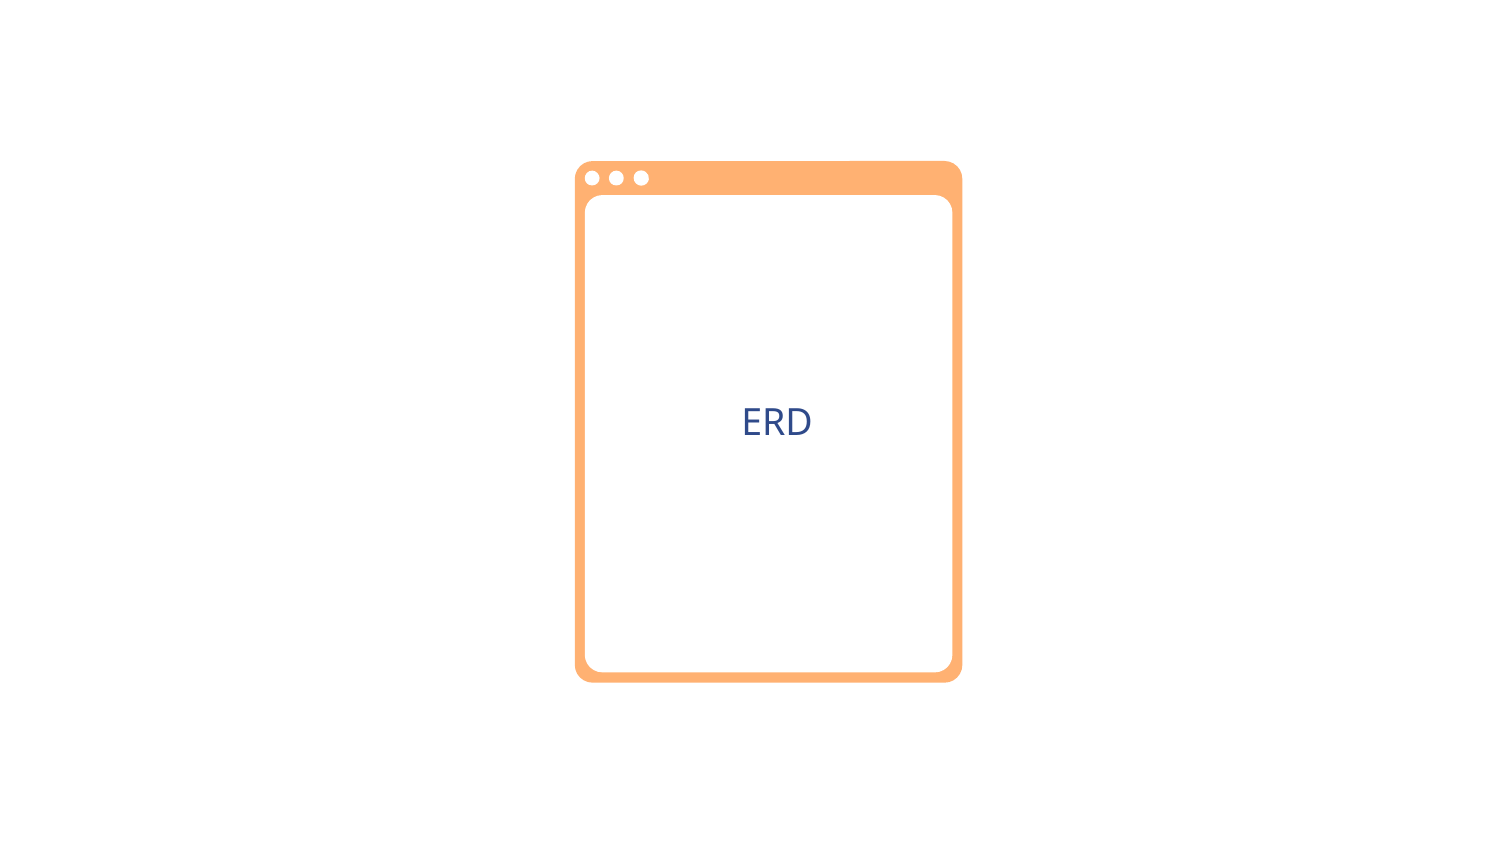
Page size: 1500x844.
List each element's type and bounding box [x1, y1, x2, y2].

text_box [574, 160, 963, 683]
